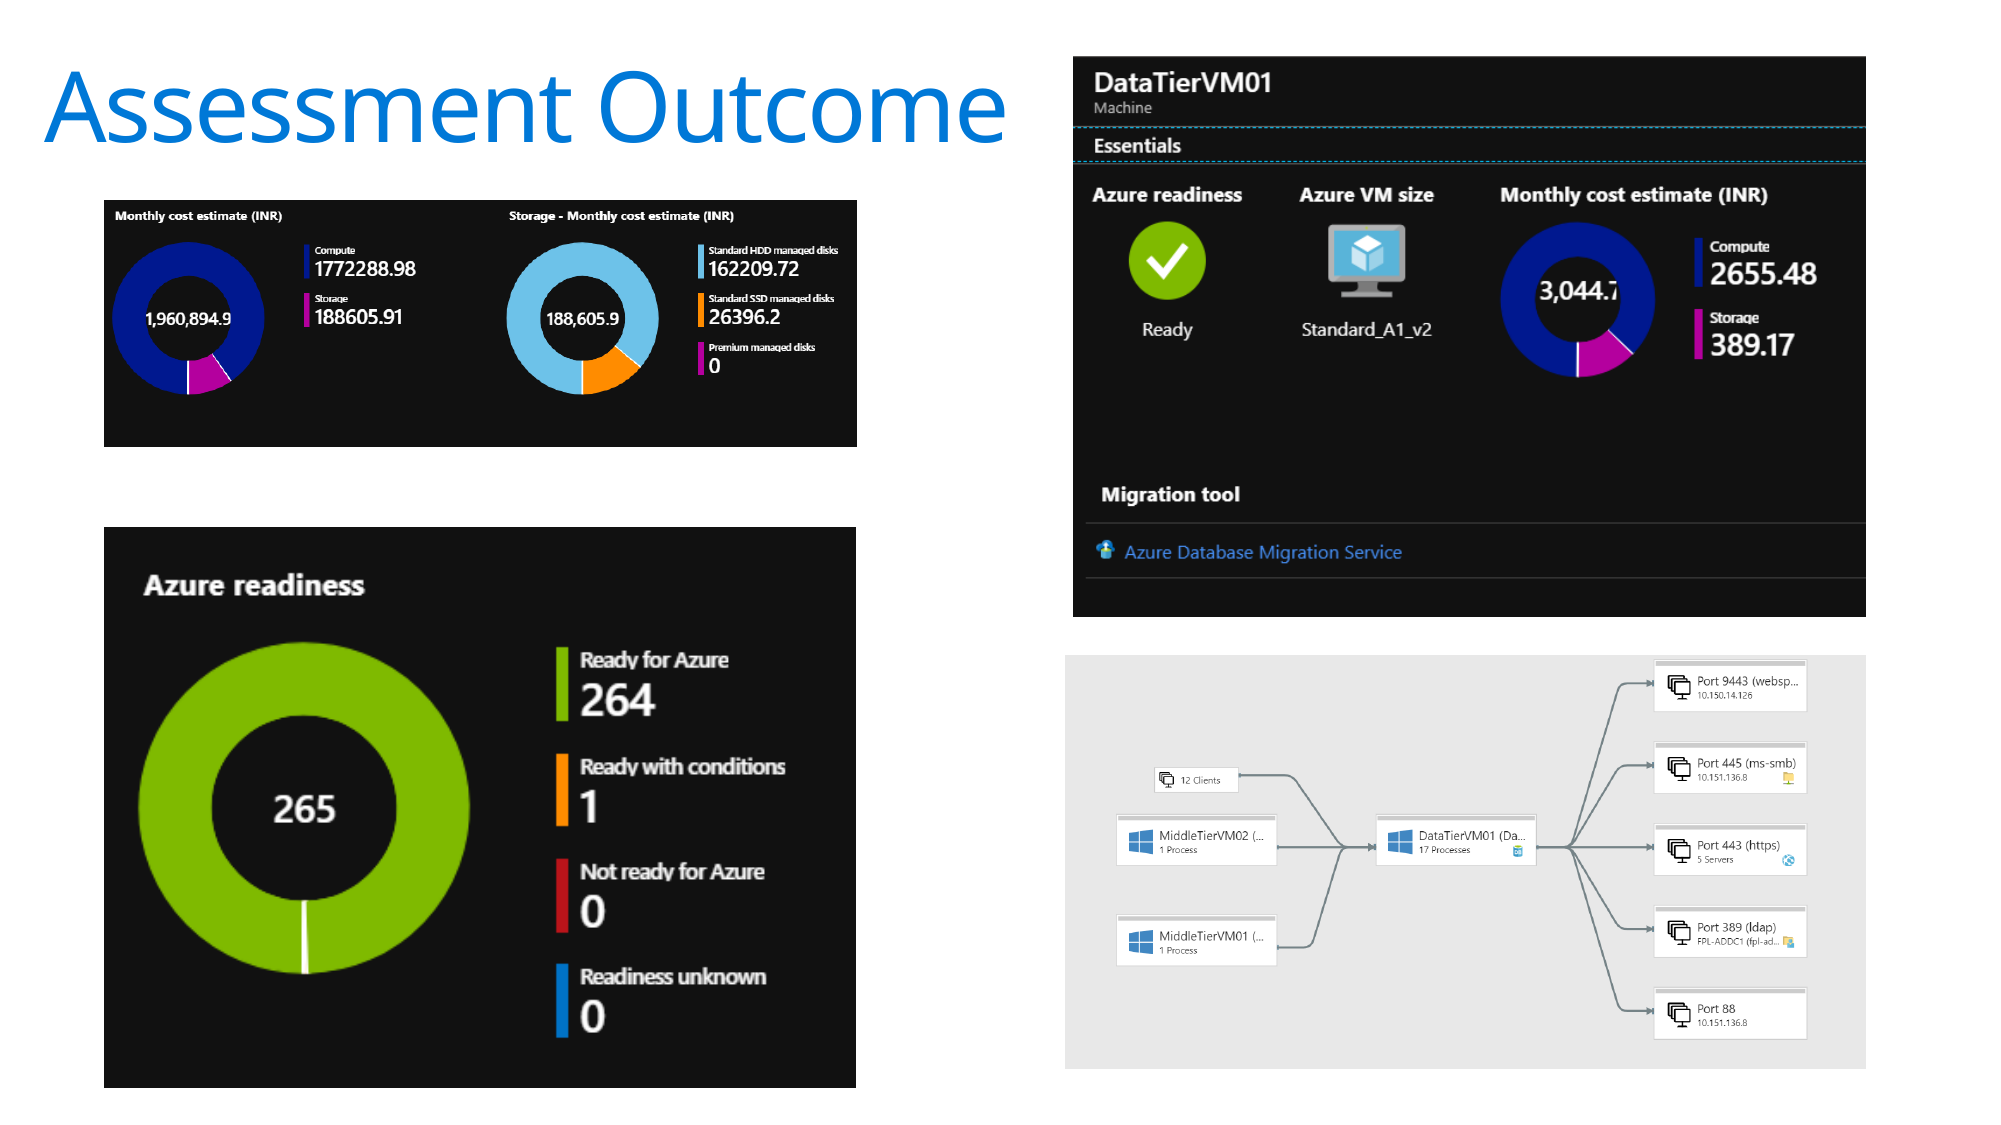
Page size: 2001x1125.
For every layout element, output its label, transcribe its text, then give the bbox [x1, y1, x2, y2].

title Assessment Outcome [44, 29, 1610, 154]
picture [104, 527, 856, 1089]
picture [104, 200, 857, 448]
picture [1073, 56, 1866, 617]
picture [1065, 655, 1866, 1069]
